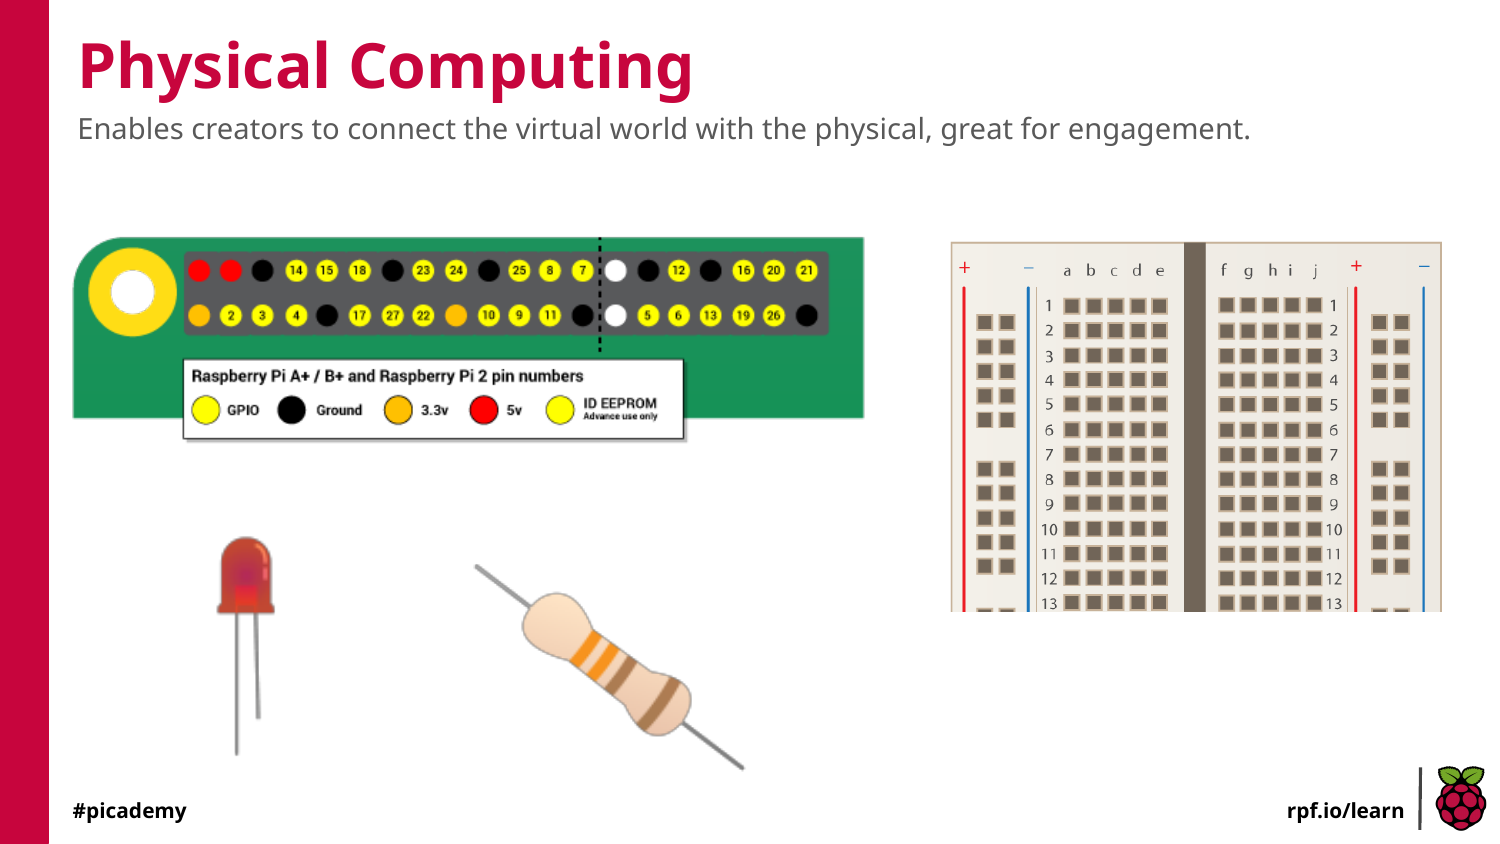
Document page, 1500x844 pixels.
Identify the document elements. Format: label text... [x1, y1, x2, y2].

list Enables creators to connect the virtual world with the physical, great for engagement. [62, 95, 1487, 749]
picture [450, 535, 765, 798]
title Physical Computing [62, 11, 1487, 90]
picture [942, 235, 1448, 612]
picture [37, 190, 896, 487]
picture [74, 505, 421, 794]
picture [1435, 766, 1487, 831]
